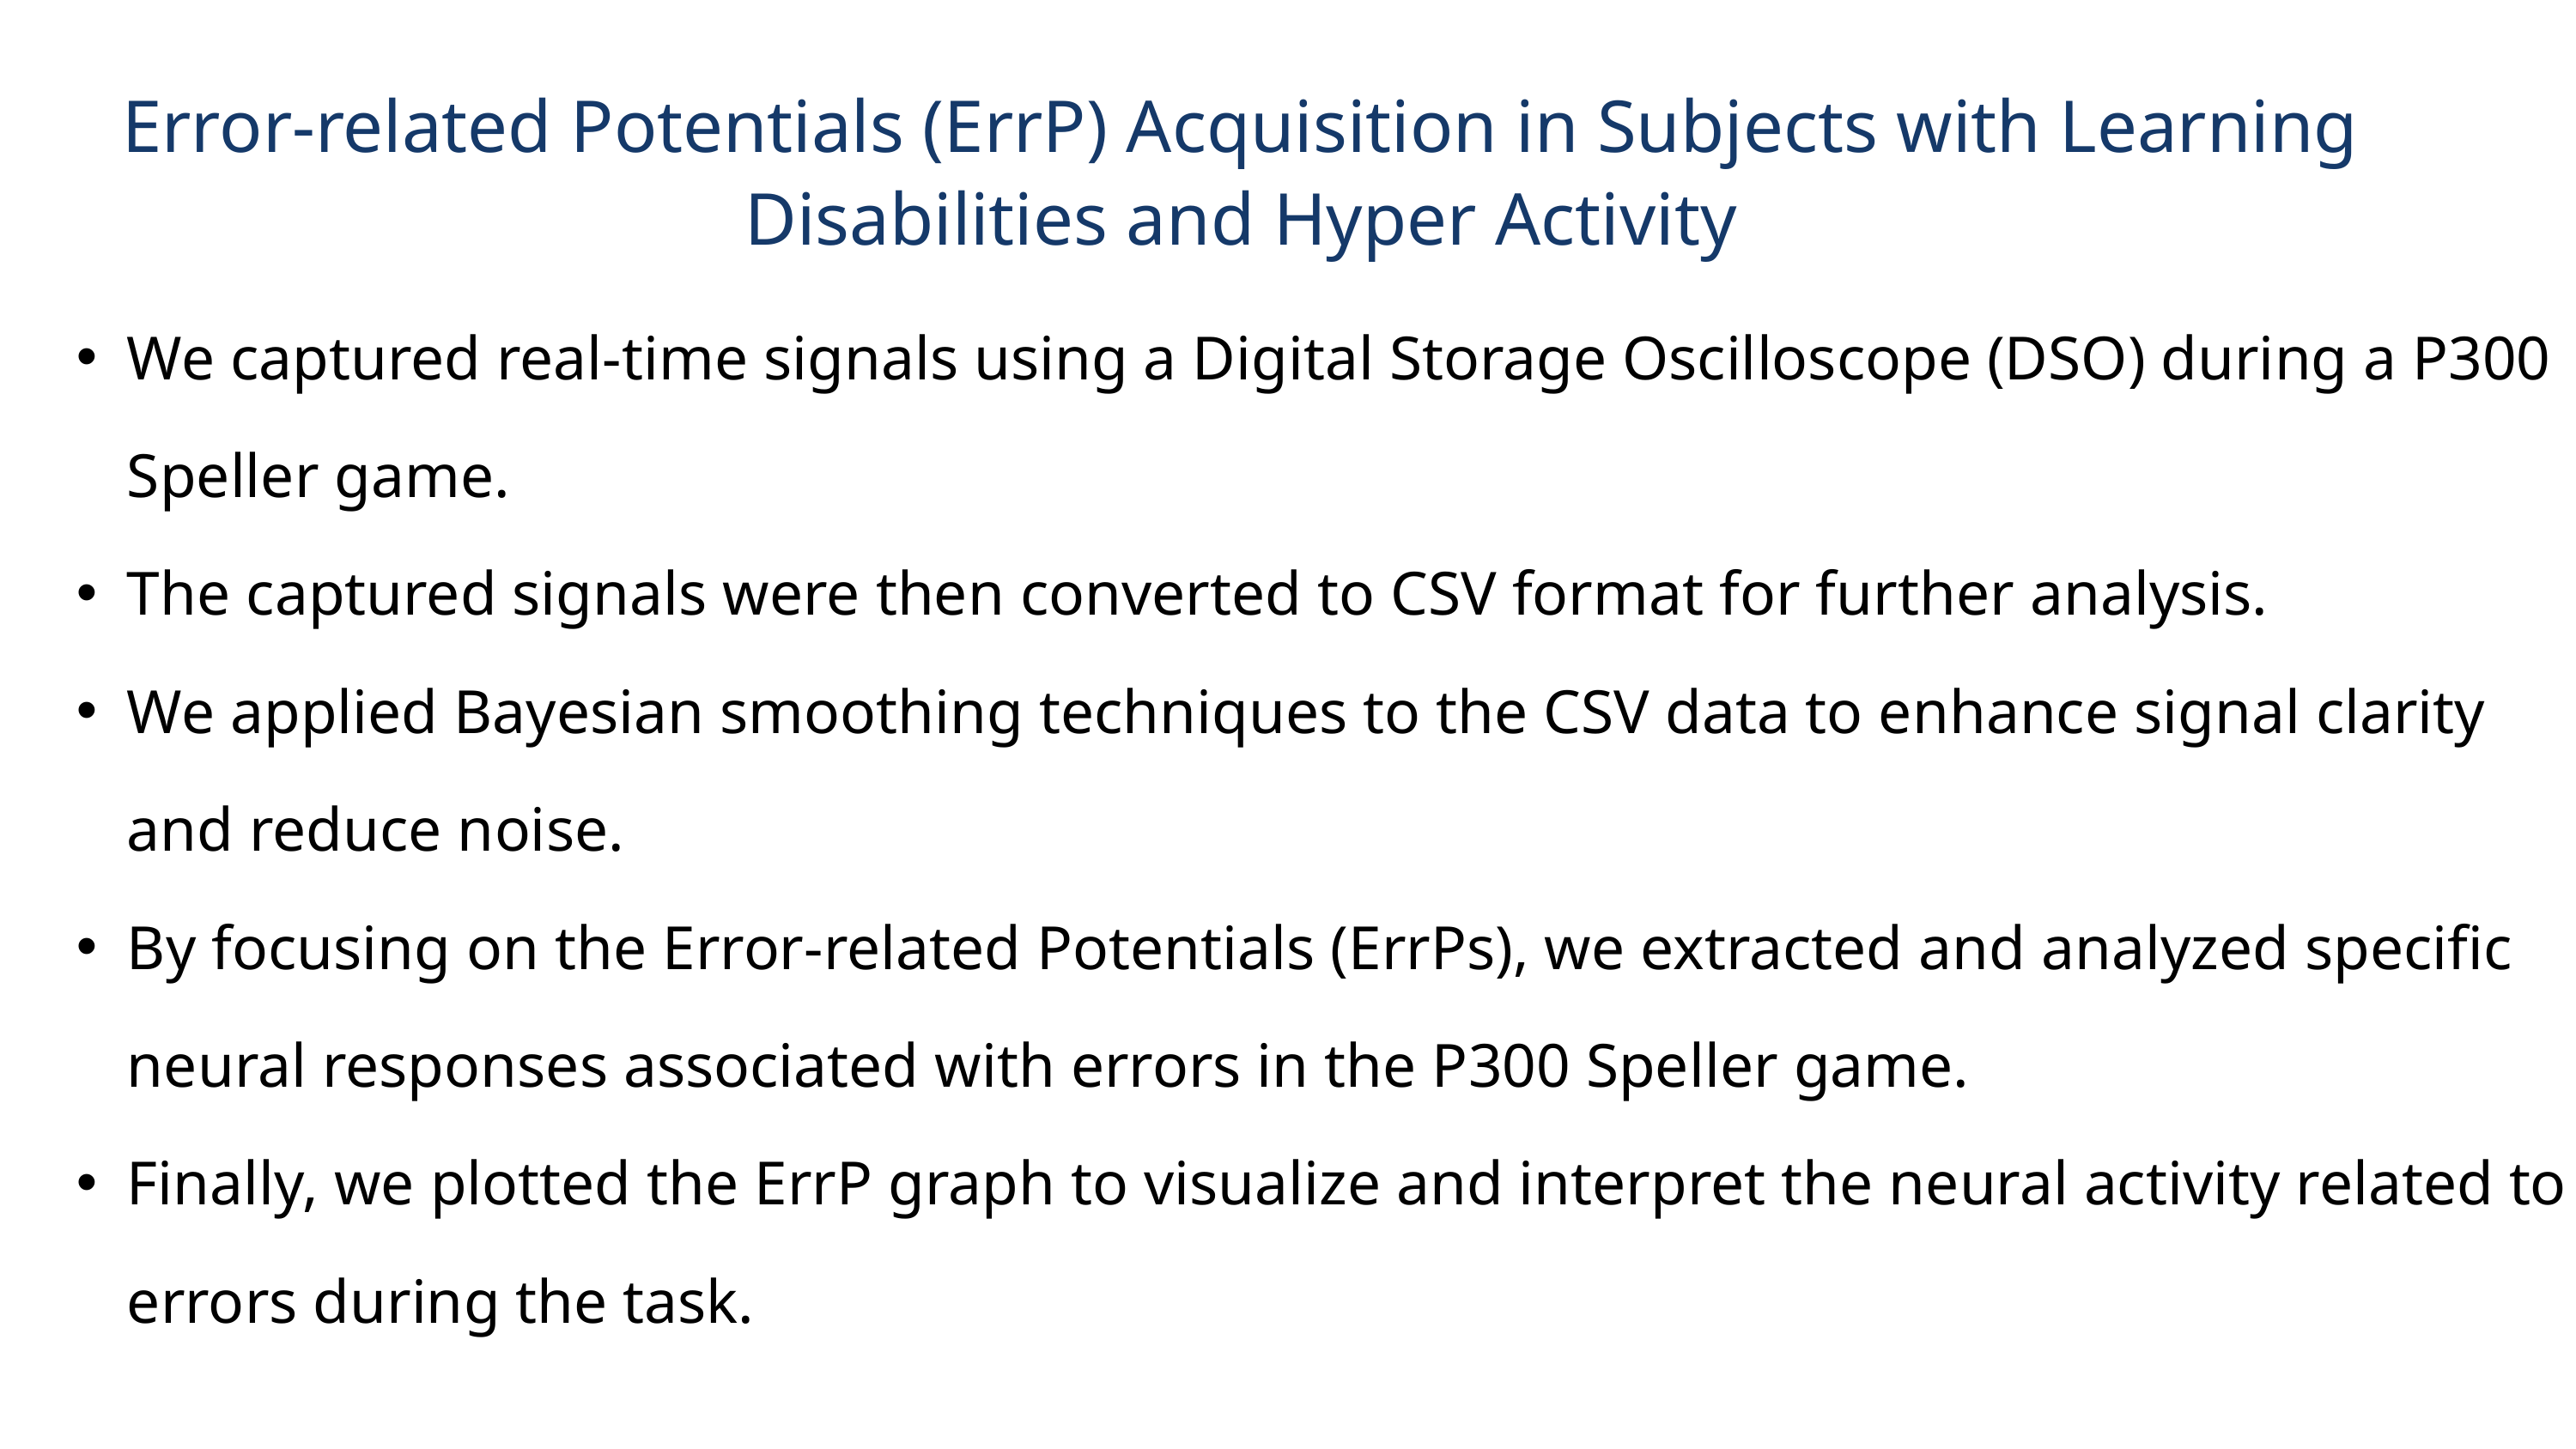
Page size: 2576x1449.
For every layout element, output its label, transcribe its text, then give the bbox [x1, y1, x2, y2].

text_box Error-related Potentials (ErrP) Acquisition in Subjects with Learning Disabilities and Hyper Activity [51, 73, 2432, 260]
text_box We captured real-time signals using a Digital Storage Oscilloscope (DSO) during a P300 Speller game. The captured signals were then converted to CSV format for further analysis. We applied Bayesian smoothing techniques to the CSV data to enhance signal clarity and reduce noise. By focusing on the Error-related Potentials (ErrPs), we extracted and analyzed specific neural responses associated with errors in the P300 Speller game. Finally, we plotted the ErrP graph to visualize and interpret the neural activity related to errors during the task. [25, 155, 2576, 1336]
